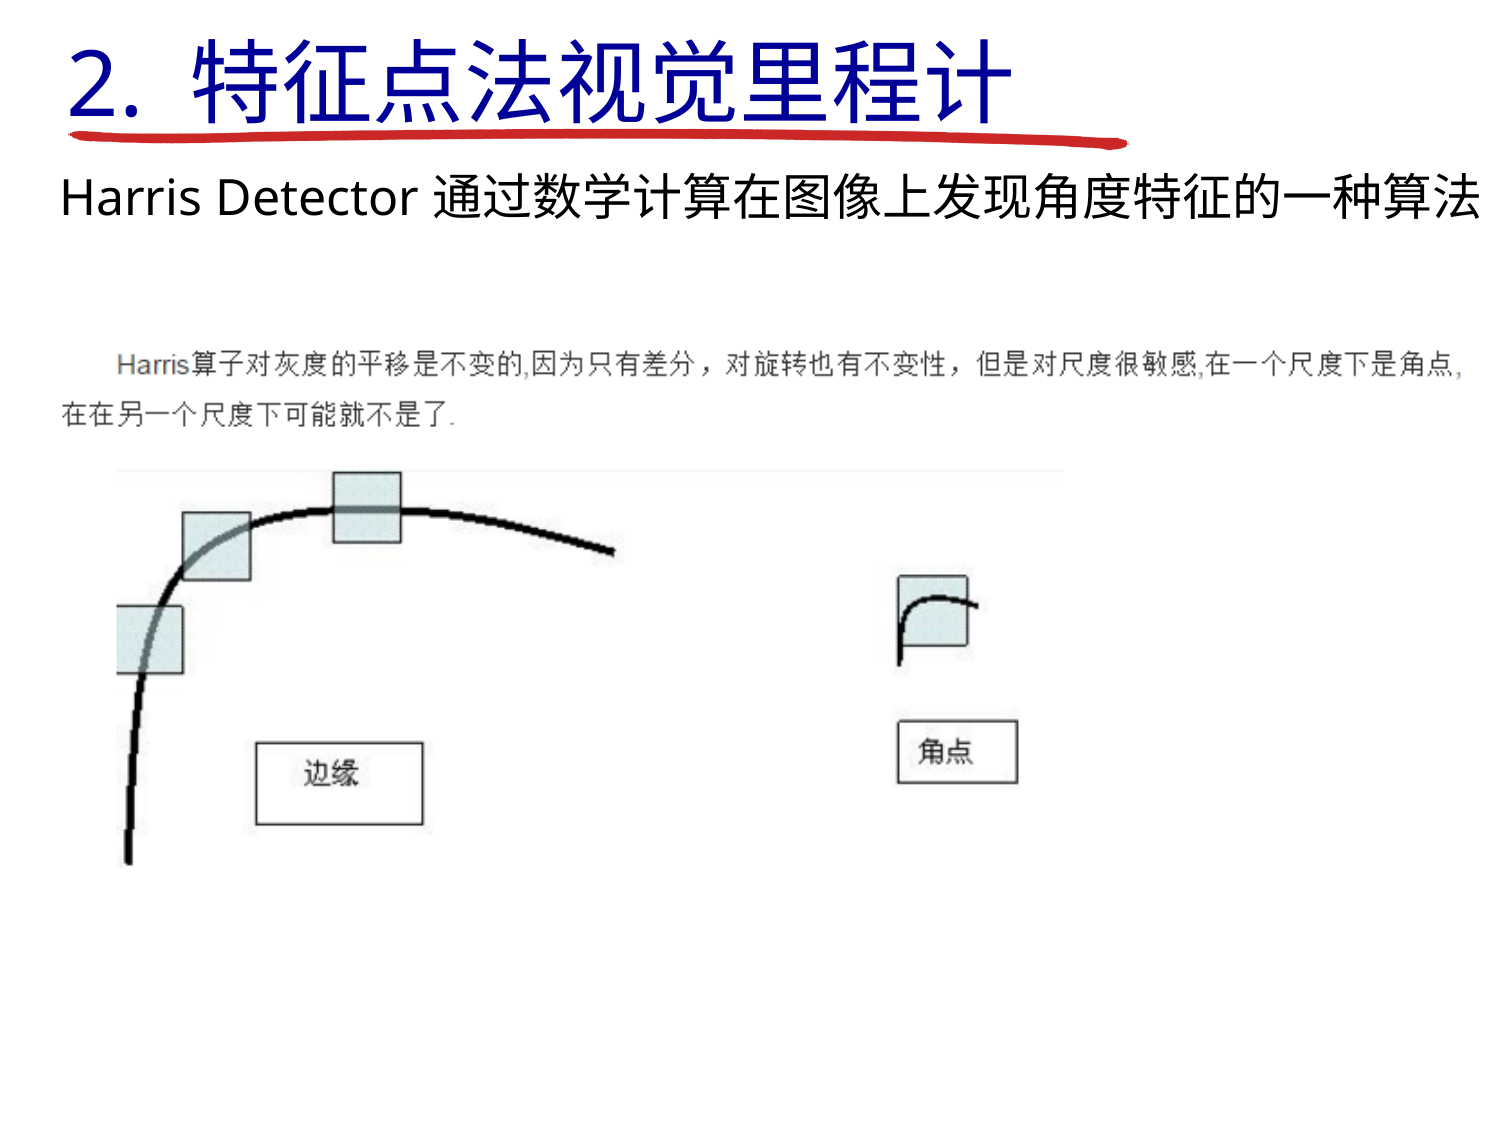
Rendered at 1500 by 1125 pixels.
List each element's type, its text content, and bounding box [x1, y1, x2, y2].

title 2. 特征点法视觉里程计 [51, 3, 1135, 157]
picture [64, 123, 1141, 156]
picture [34, 324, 1487, 901]
text_box Harris Detector通过数学计算在图像上发现角度特征的一种算法 [44, 157, 1497, 233]
